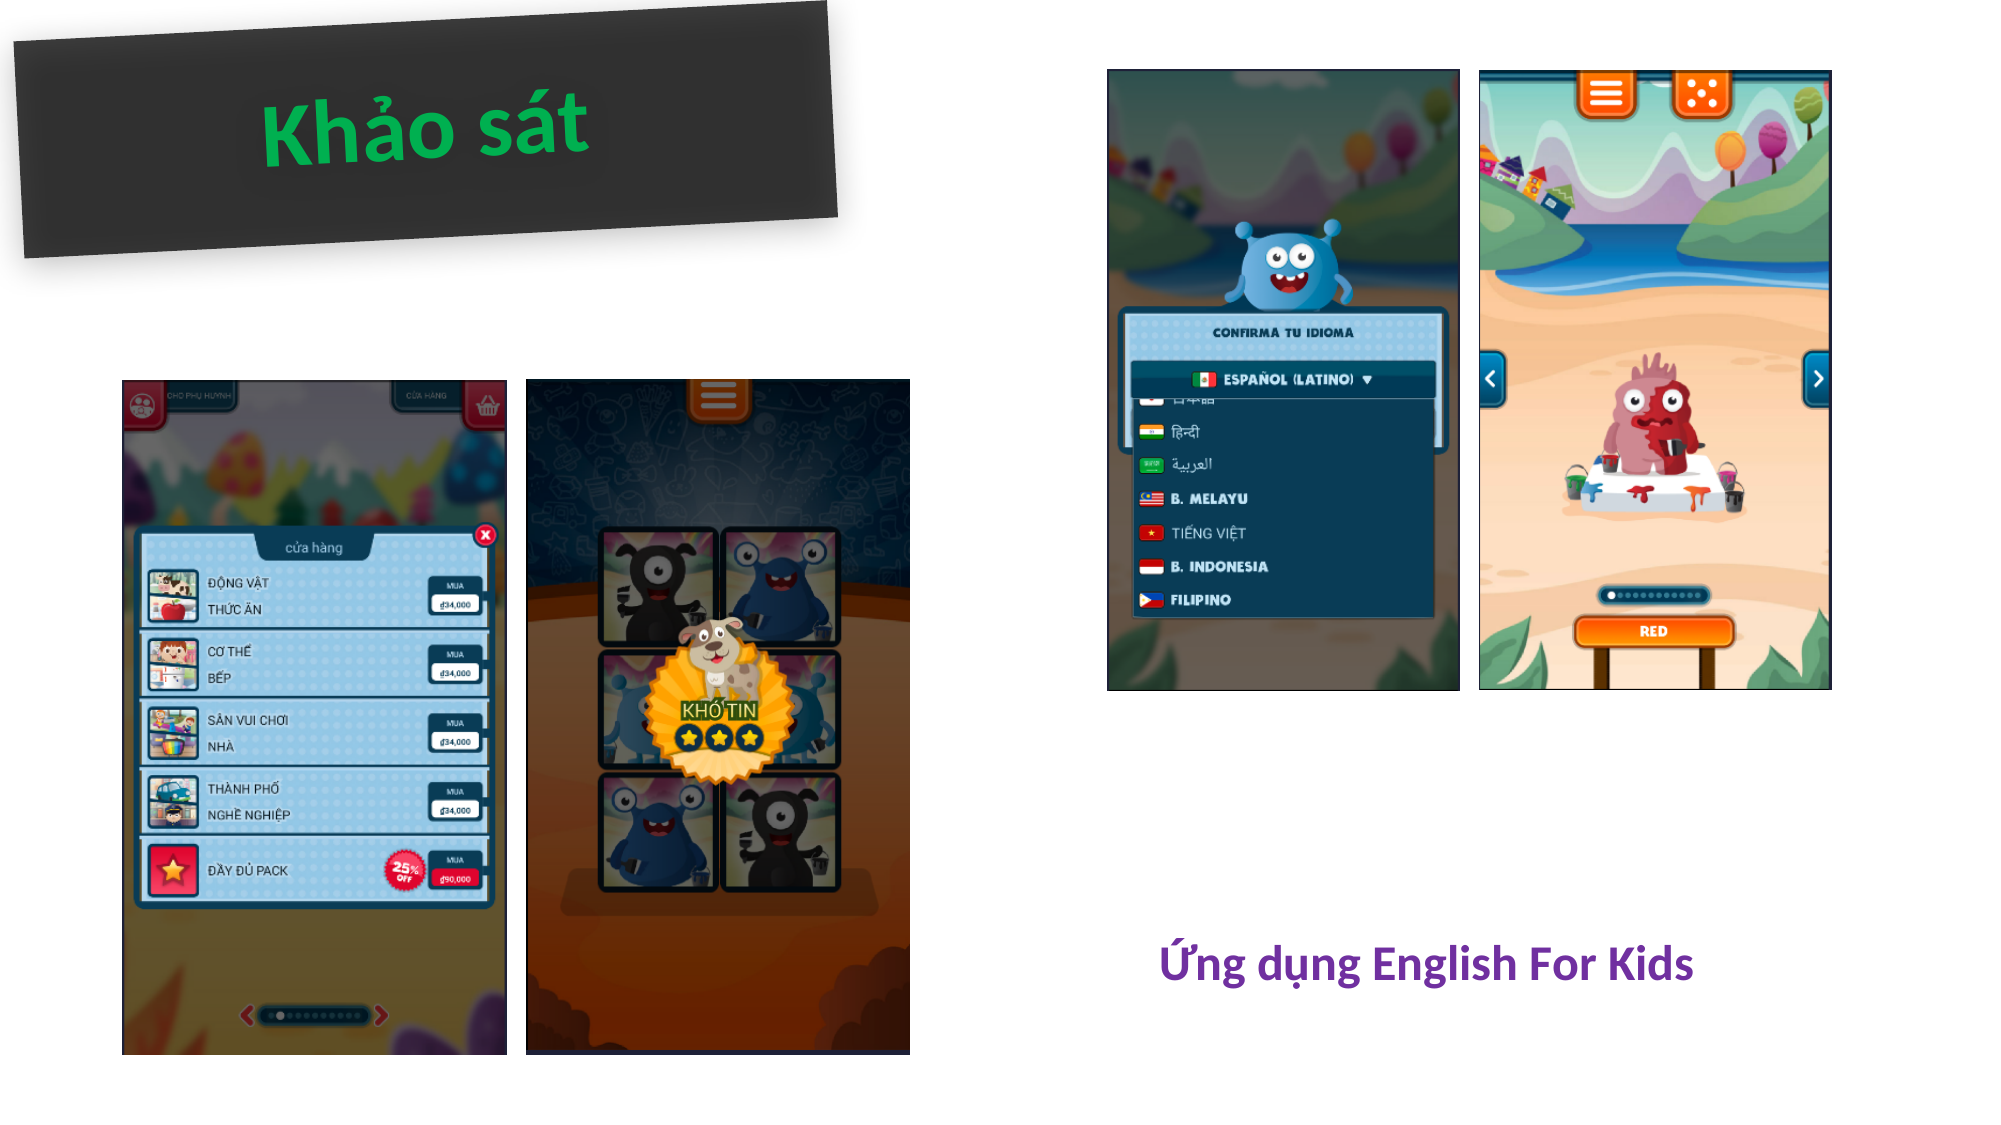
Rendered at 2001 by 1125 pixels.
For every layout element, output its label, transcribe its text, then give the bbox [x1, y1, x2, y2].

title Khảo sát [11, 0, 840, 261]
picture [526, 379, 910, 1055]
text_box Ứng dụng English For Kids [1144, 923, 1775, 998]
picture [1485, 371, 1494, 387]
picture [1107, 69, 1460, 691]
picture [122, 380, 507, 1055]
picture [1479, 70, 1832, 690]
